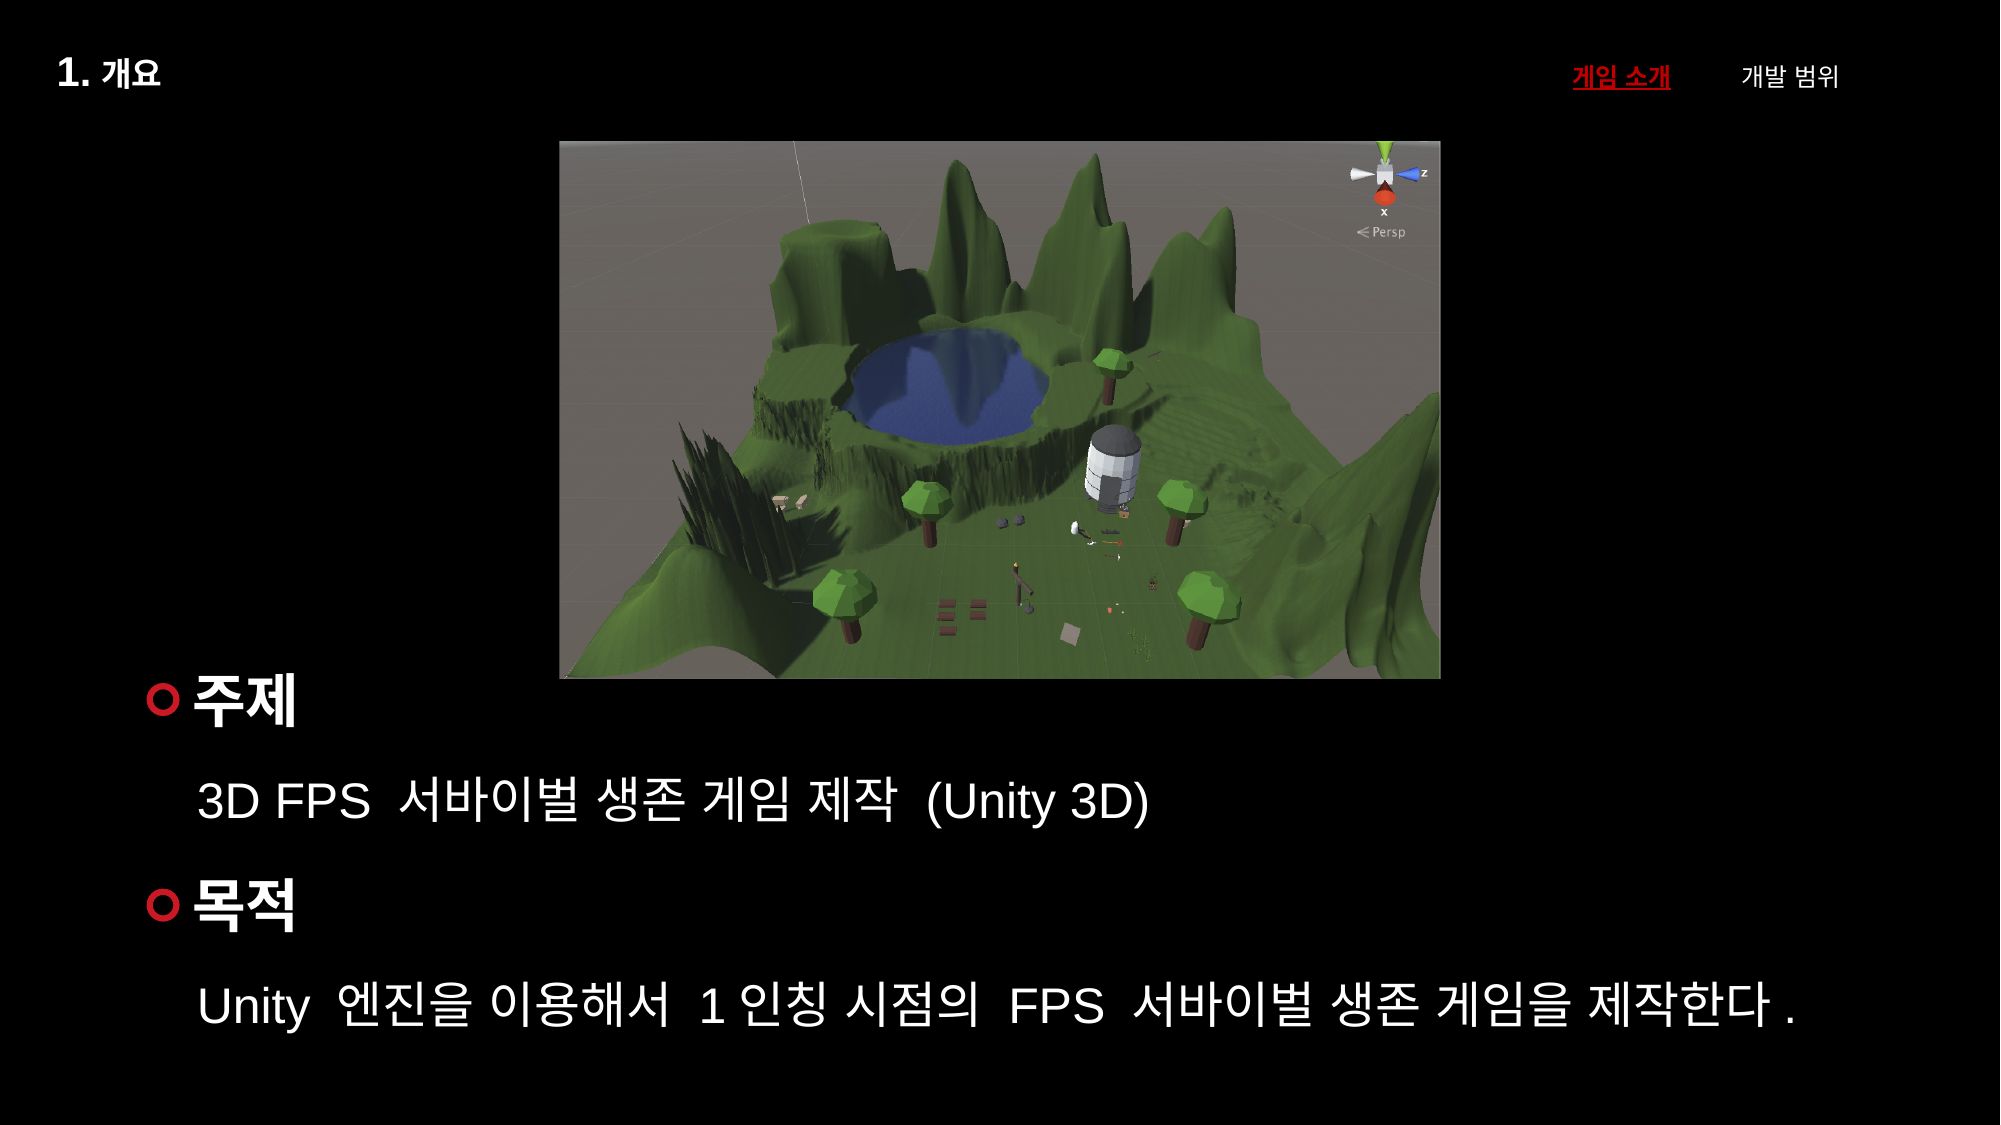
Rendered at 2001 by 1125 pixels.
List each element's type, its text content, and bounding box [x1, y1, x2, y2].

text_box 1.개요 [41, 37, 423, 103]
picture [559, 141, 1441, 679]
text_box 게임 소개 개발 범위 [1557, 53, 1909, 99]
text_box [148, 685, 178, 714]
text_box 목적 [177, 862, 436, 947]
text_box 주제 [177, 656, 436, 742]
text_box [148, 890, 178, 920]
text_box 3D FPS 서바이벌 생존 게임 제작 (Unity 3D) [182, 760, 2000, 836]
text_box Unity 엔진을 이용해서 1인칭 시점의 FPS 서바이벌 생존 게임을 제작한다. [182, 966, 2000, 1042]
